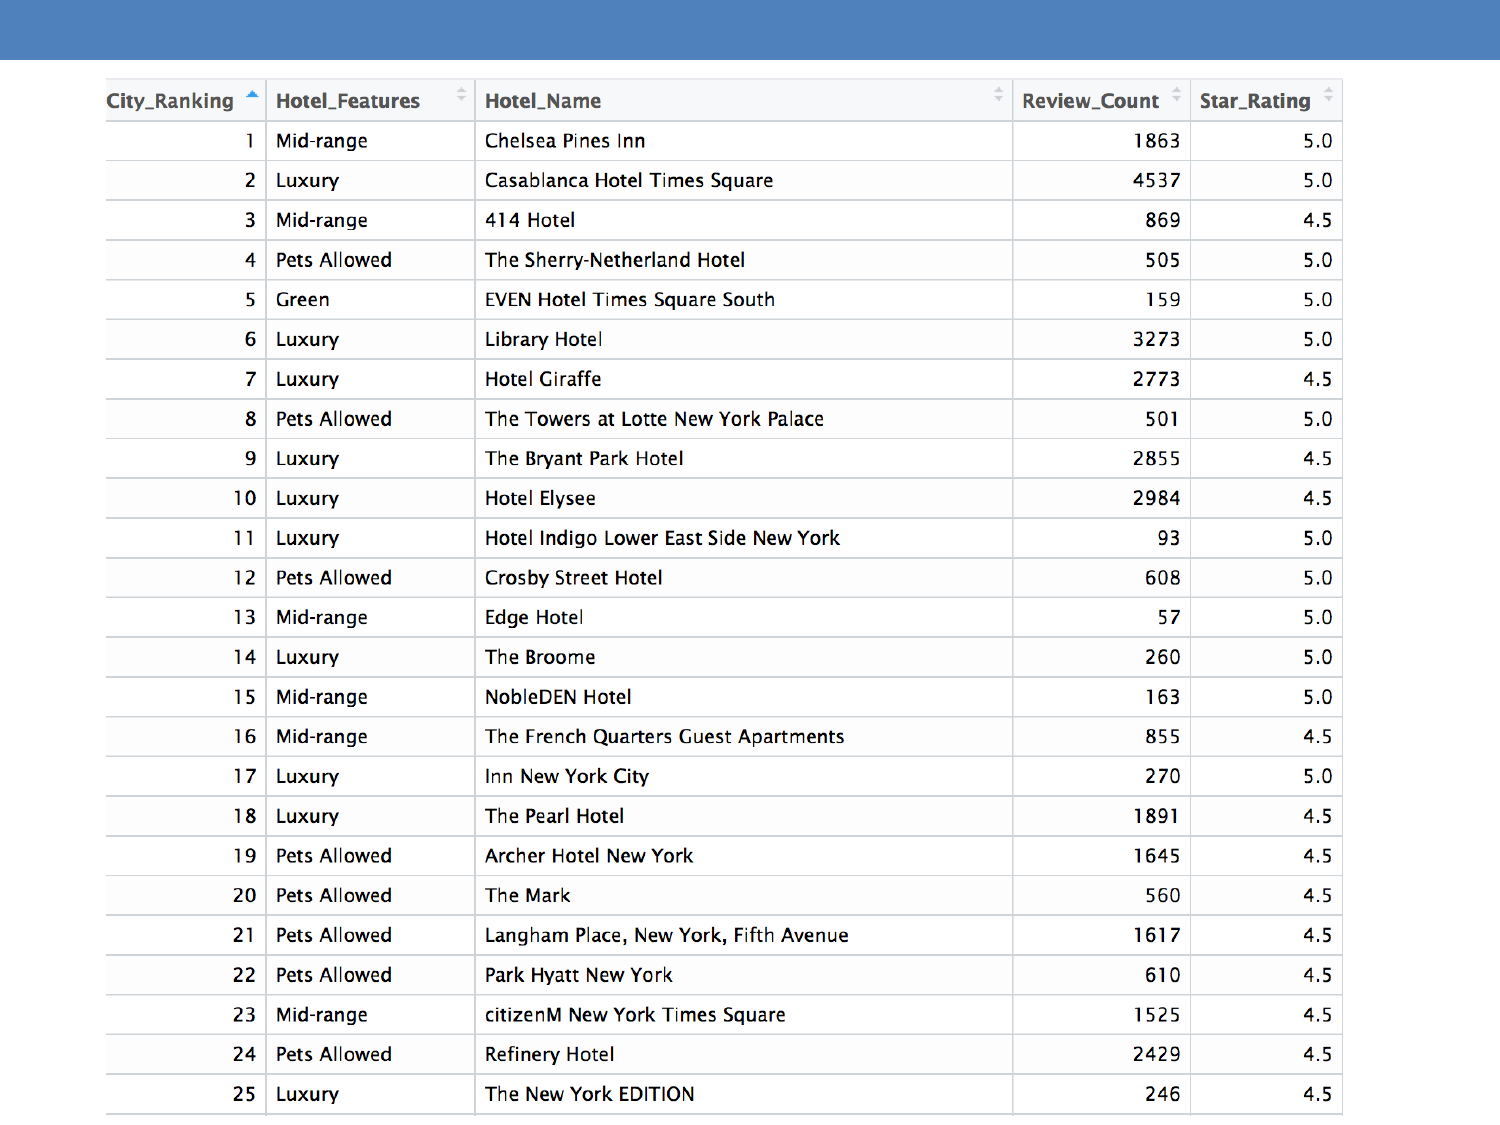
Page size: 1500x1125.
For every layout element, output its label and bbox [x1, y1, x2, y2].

picture [106, 78, 1343, 1116]
